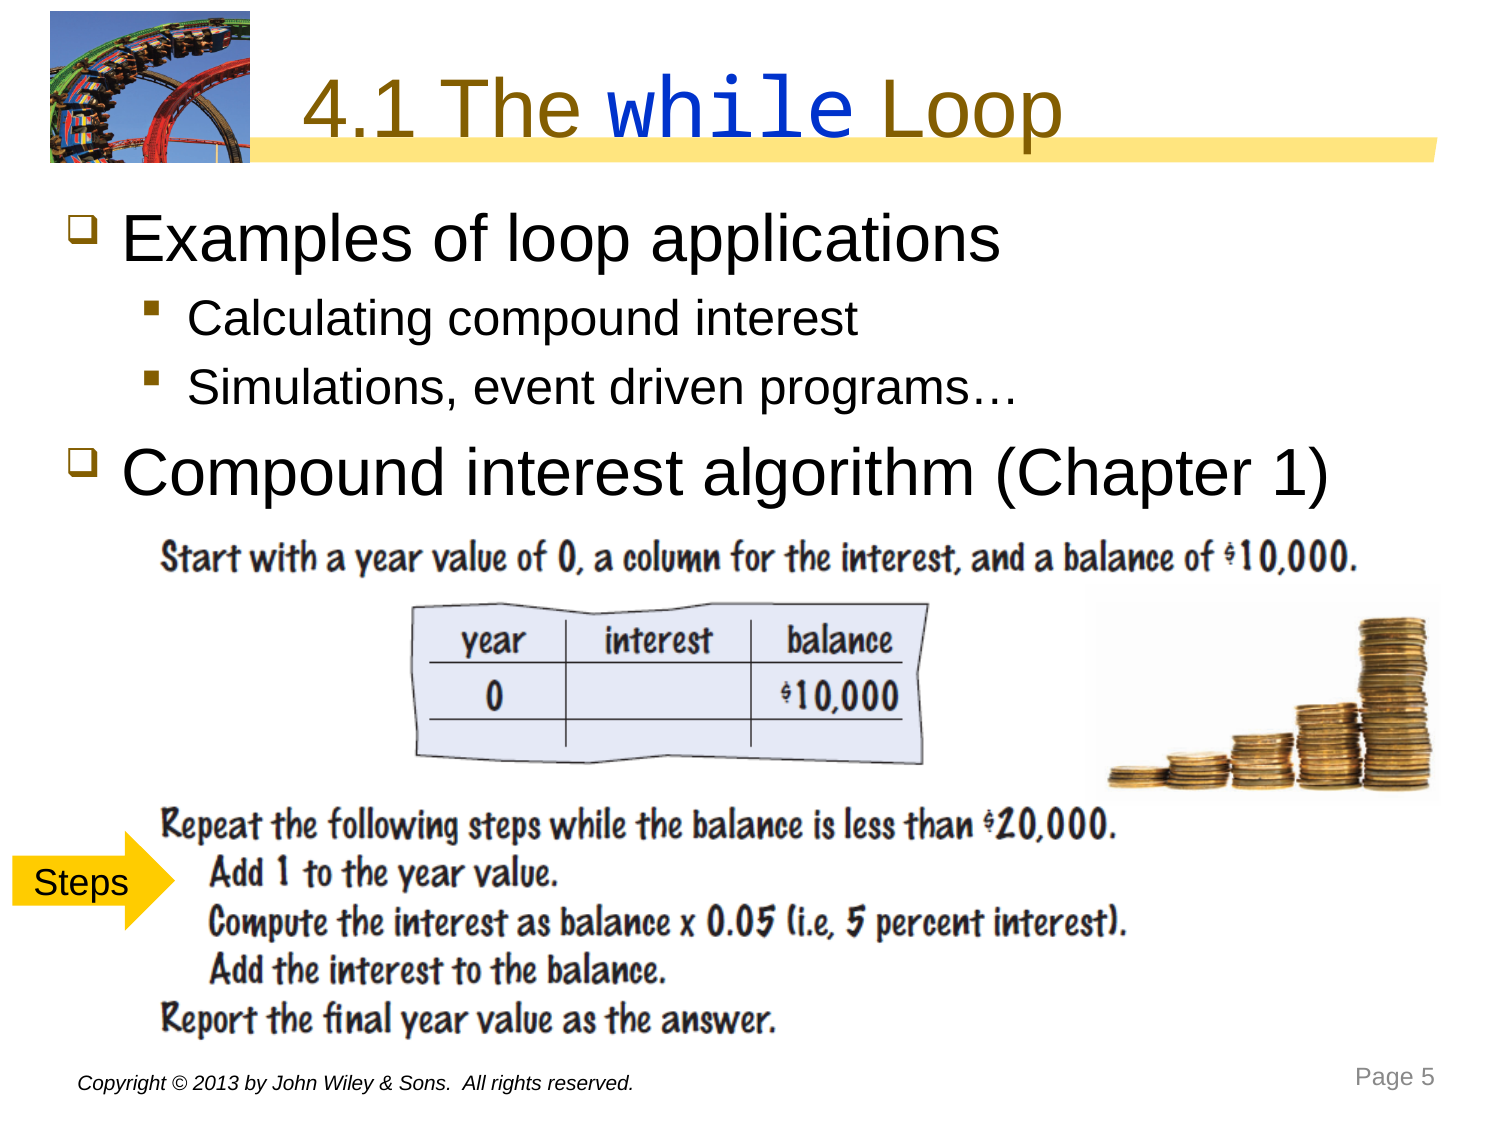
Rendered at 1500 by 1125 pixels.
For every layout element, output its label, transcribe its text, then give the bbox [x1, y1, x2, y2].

title 4.1 The while Loop [287, 45, 1450, 163]
picture [50, 11, 250, 163]
picture [137, 520, 1441, 1046]
text_box Steps [10, 828, 132, 933]
footer Copyright © 2013 by John Wiley & Sons. All rights reserved. [62, 1037, 726, 1104]
slide_number Page 5 [1187, 1050, 1450, 1100]
list Examples of loop applications Calculating compound interest Simulations, event driven programs… Compound interest algorithm (Chapter 1) [50, 187, 1438, 575]
